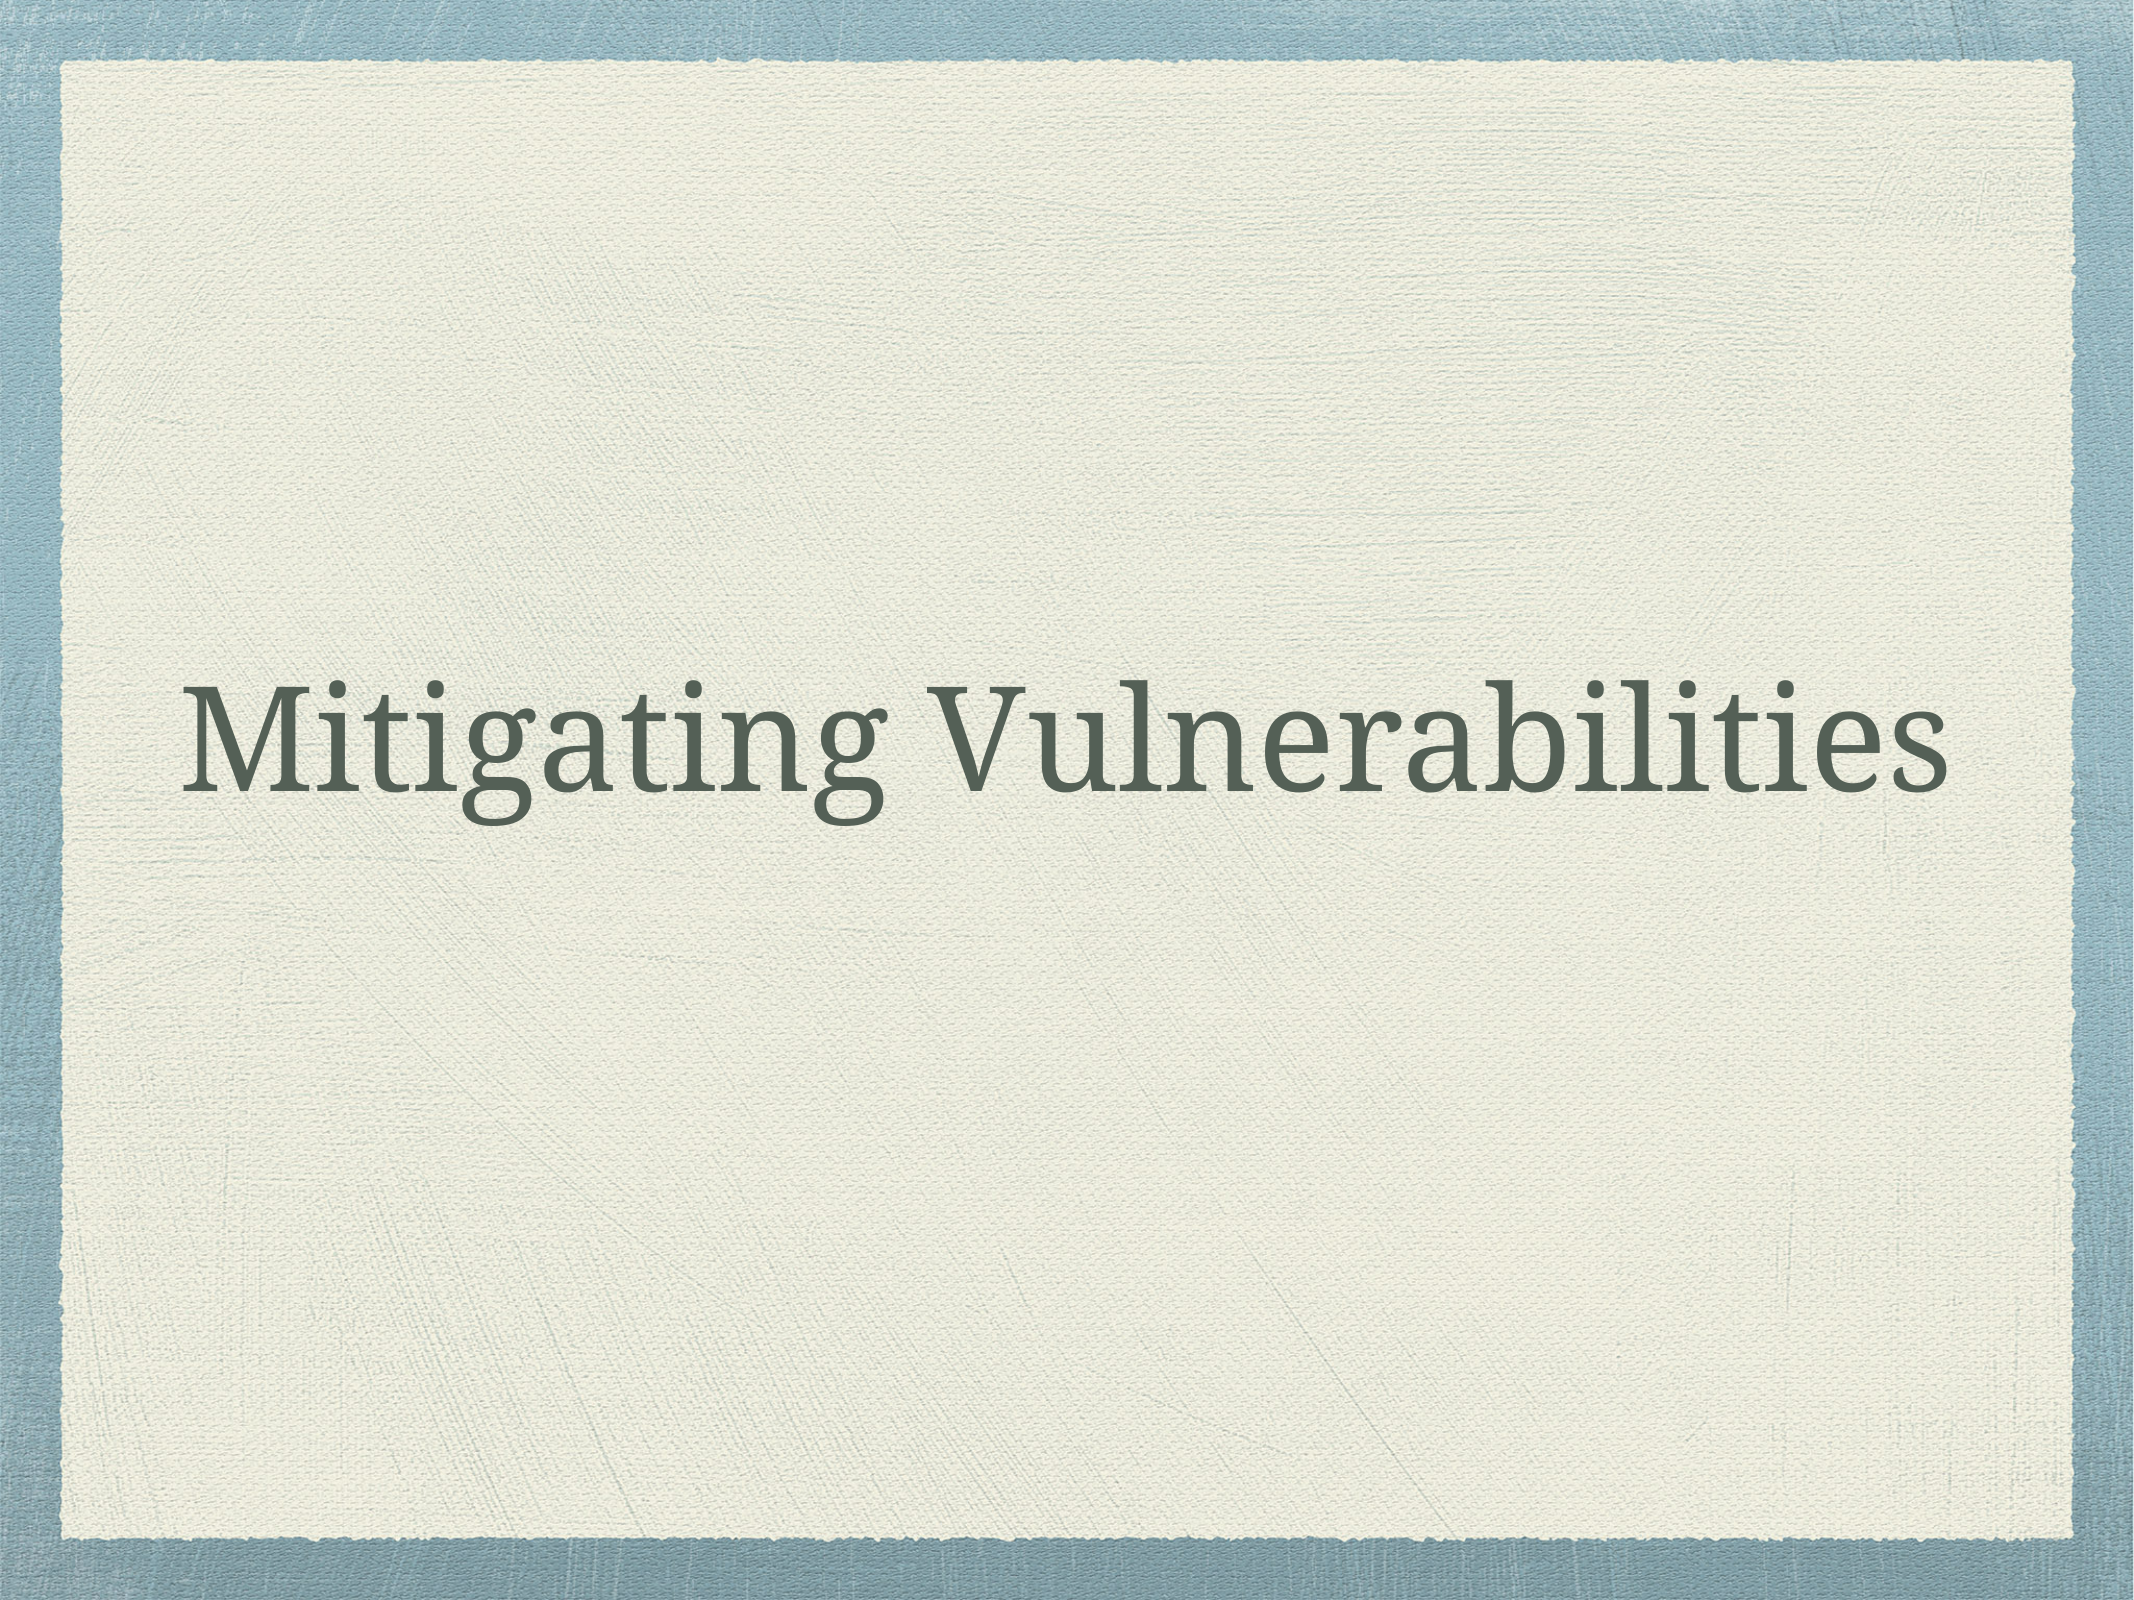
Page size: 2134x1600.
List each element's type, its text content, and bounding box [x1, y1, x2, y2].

picture [0, 0, 2134, 1600]
title Mitigating Vulnerabilities [105, 343, 2028, 822]
